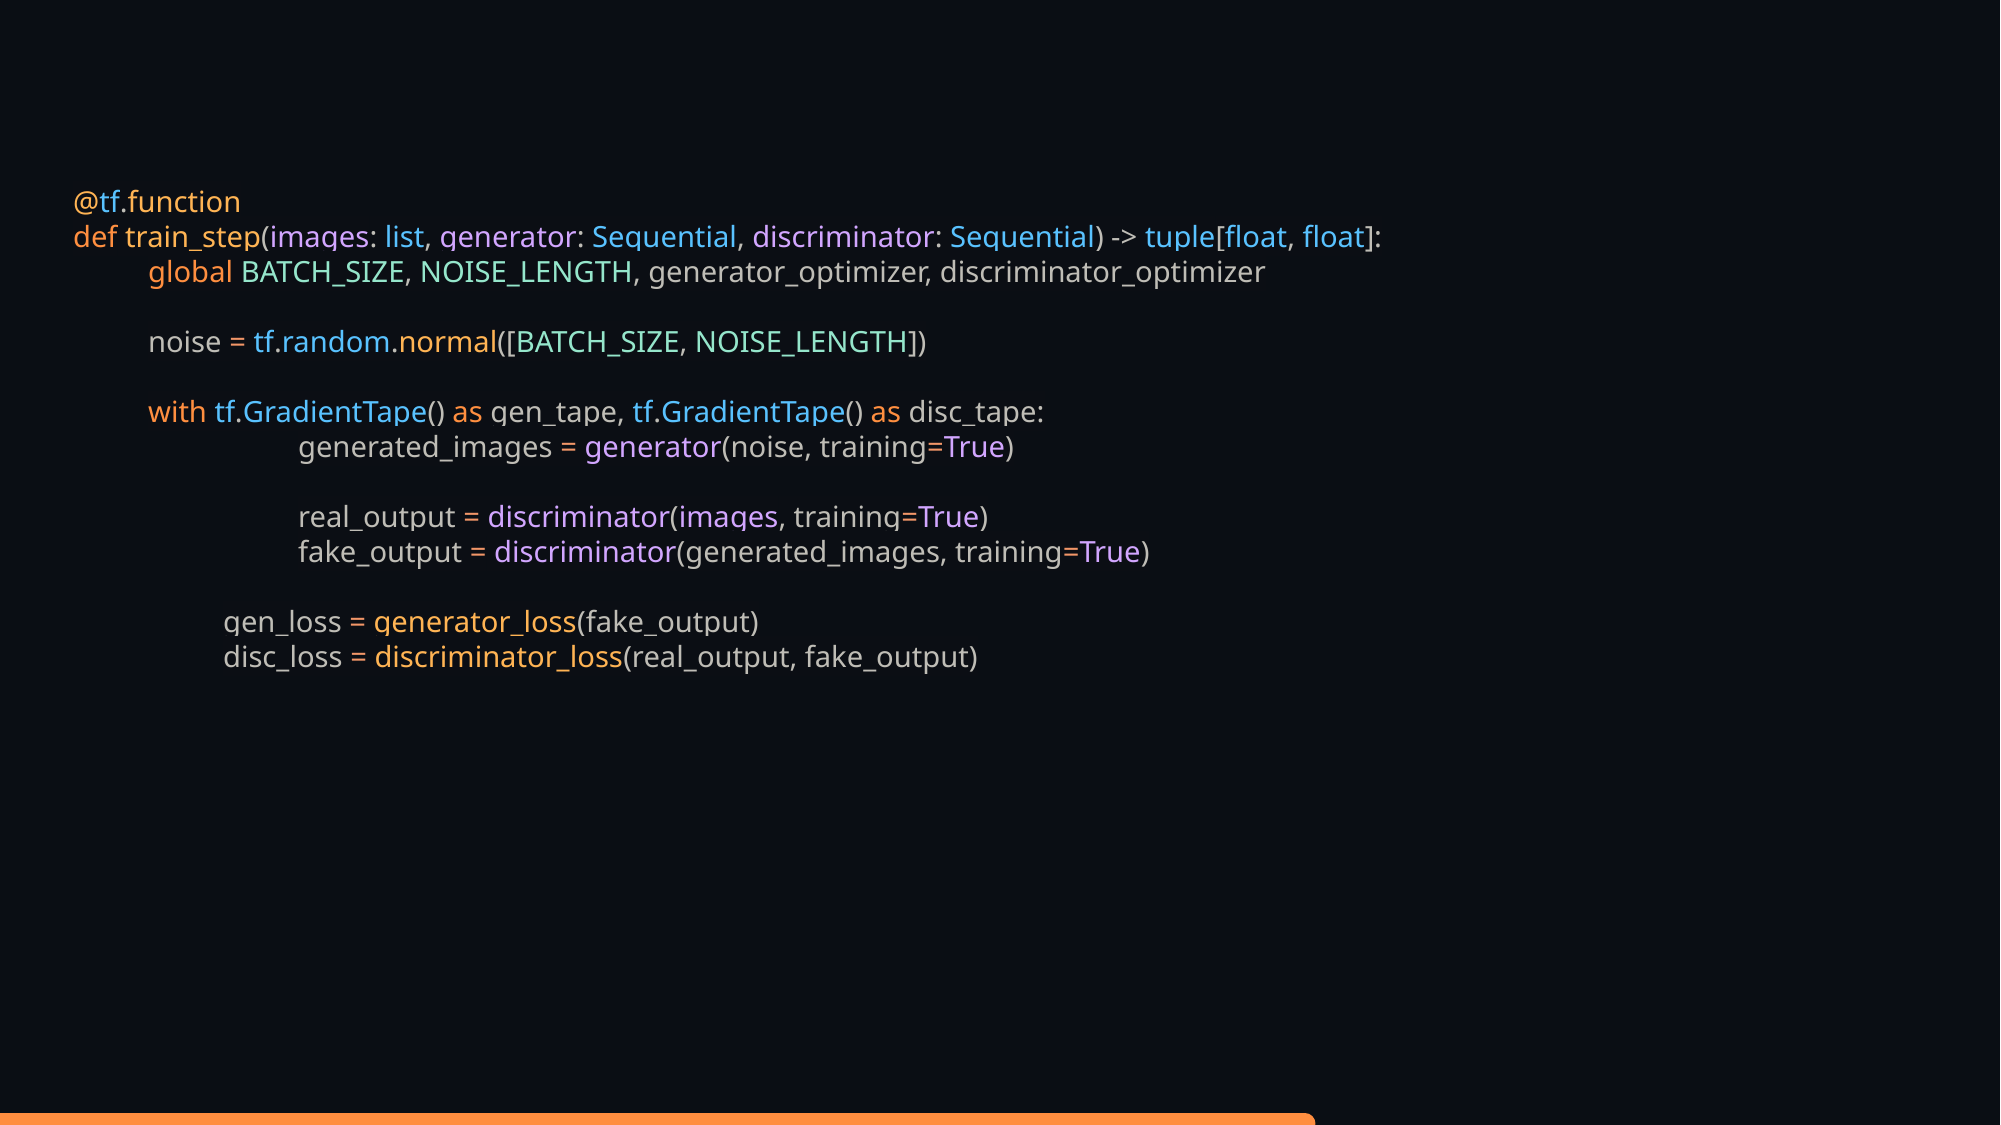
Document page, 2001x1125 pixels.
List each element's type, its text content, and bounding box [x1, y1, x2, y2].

text_box @tf.function def train_step(images: list, generator: Sequential, discriminator: Sequential) -> tuple[float, float]: global BATCH_SIZE, NOISE_LENGTH, generator_optimizer, discriminator_optimizer noise = tf.random.normal([BATCH_SIZE, NOISE_LENGTH]) with tf.GradientTape() as gen_tape, tf.GradientTape() as disc_tape: generated_images = generator(noise, training=True) real_output = discriminator(images, training=True) fake_output = discriminator(generated_images, training=True) gen_loss = generator_loss(fake_output) disc_loss = discriminator_loss(real_output, fake_output) [58, 176, 1942, 716]
